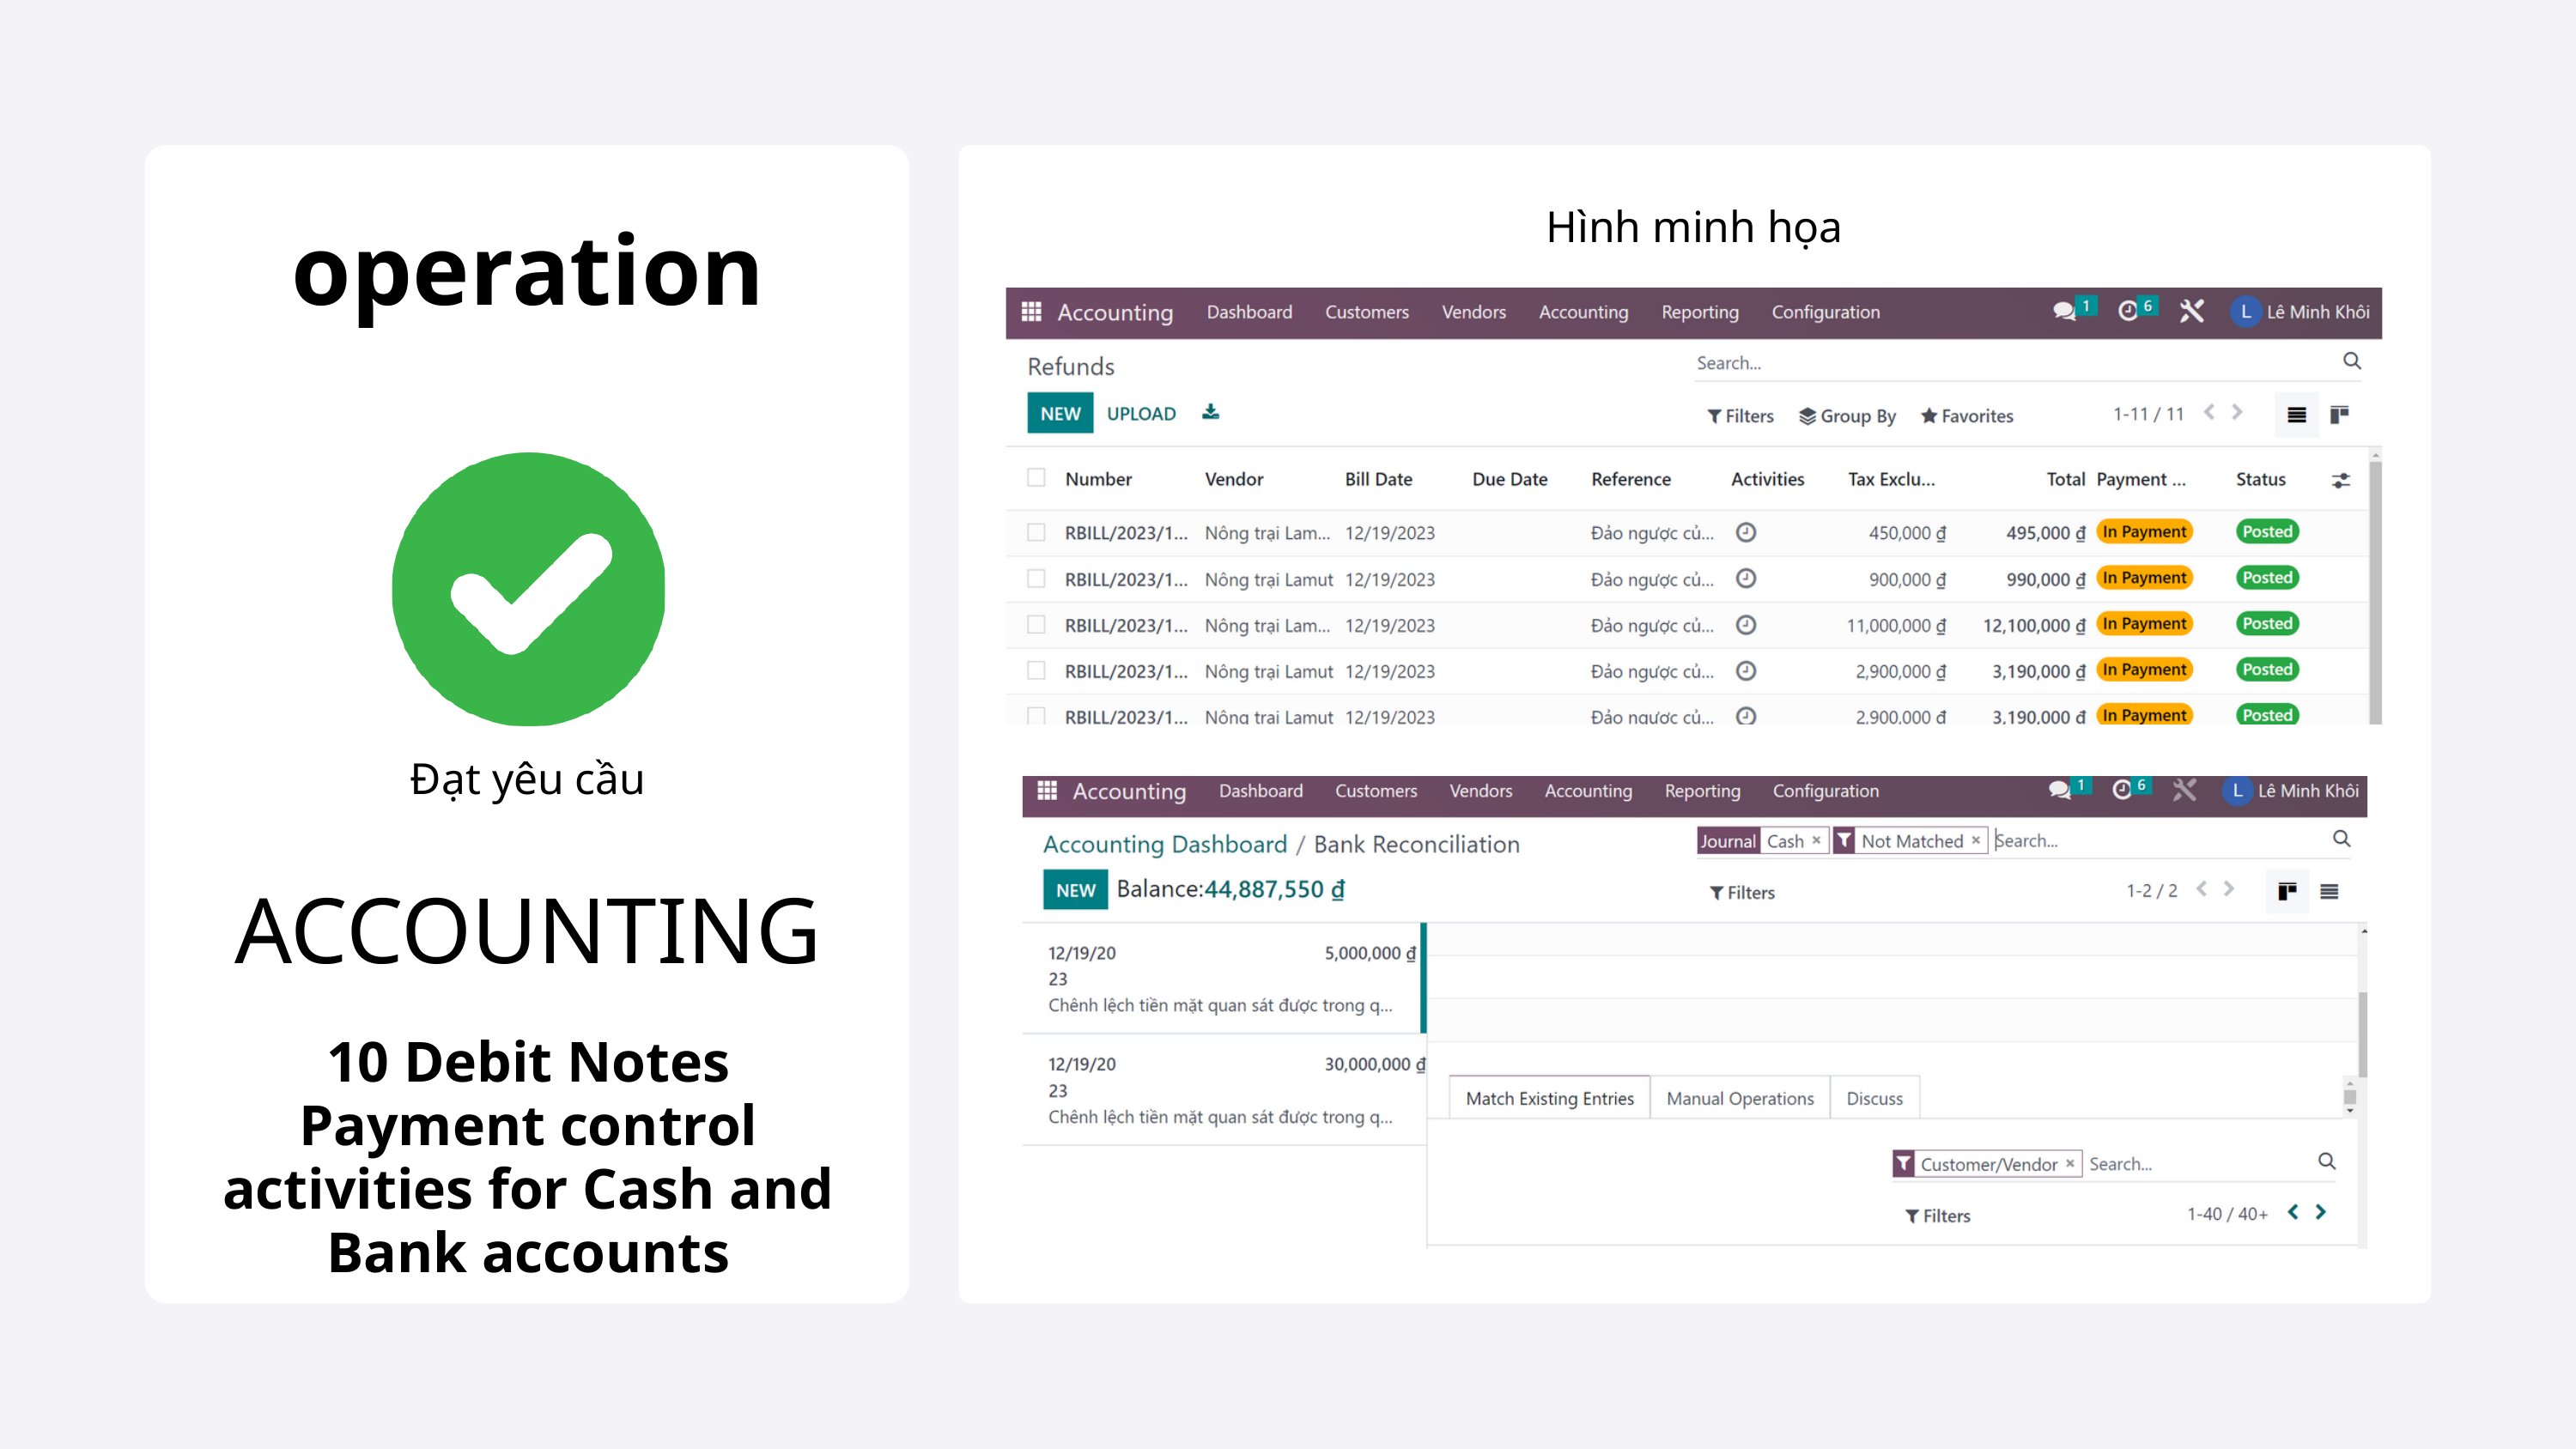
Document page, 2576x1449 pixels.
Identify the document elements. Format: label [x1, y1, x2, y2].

text_box [144, 144, 910, 1304]
text_box [958, 144, 2432, 1304]
text_box [203, 873, 854, 1350]
